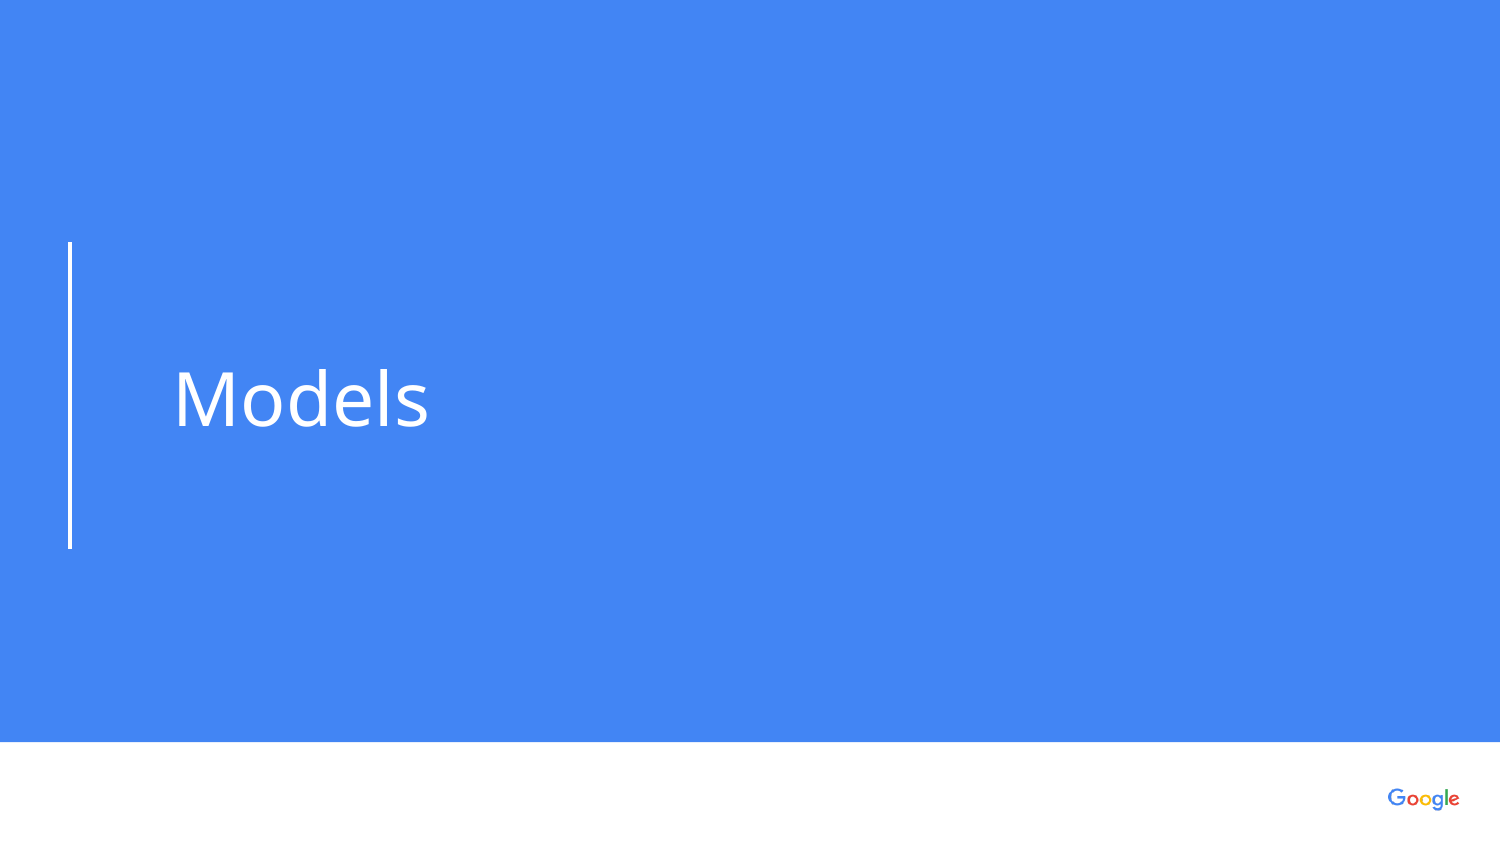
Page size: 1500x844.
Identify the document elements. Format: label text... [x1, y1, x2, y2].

picture [1388, 787, 1461, 811]
title Models [157, 336, 1450, 477]
